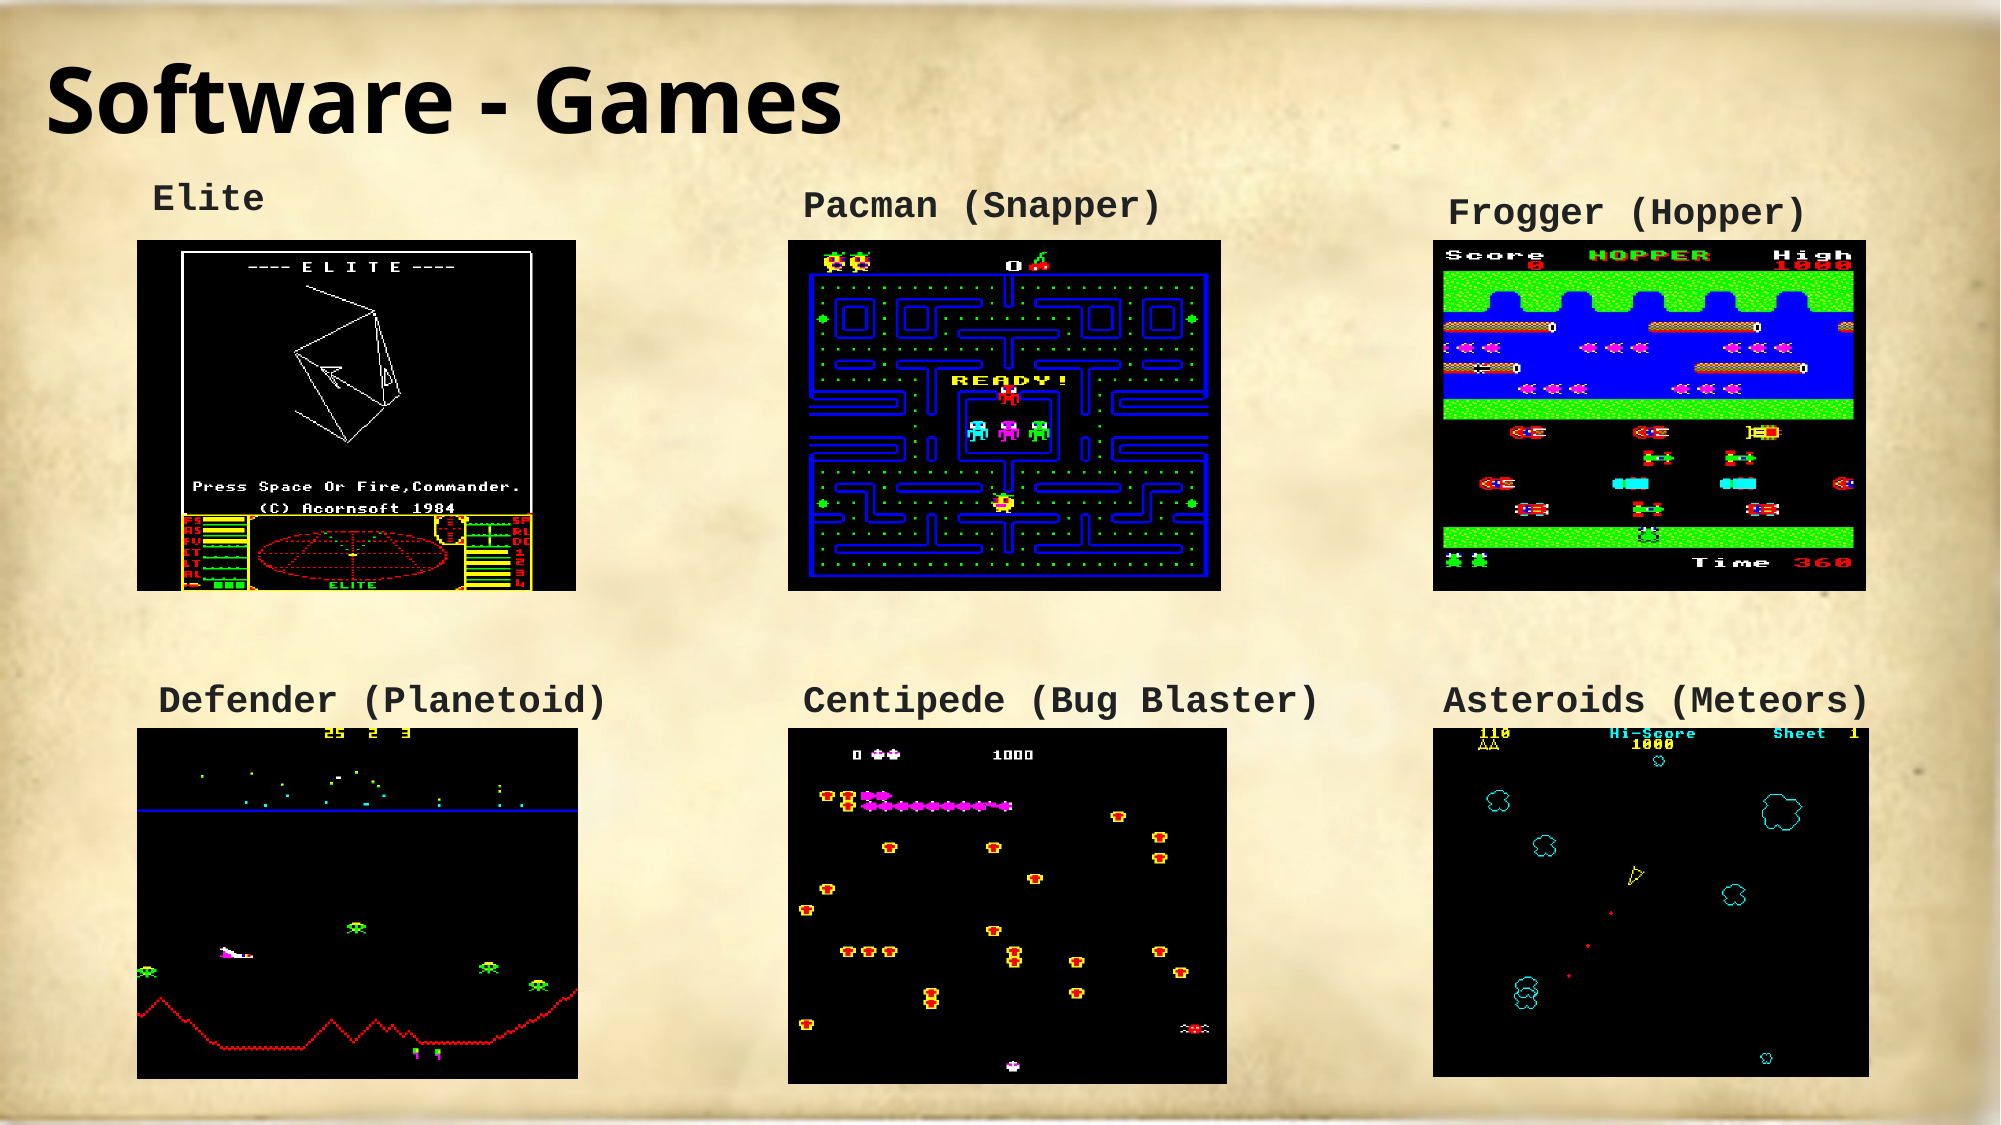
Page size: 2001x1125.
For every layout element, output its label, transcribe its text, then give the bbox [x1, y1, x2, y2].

text_box Centipede (Bug Blaster) [788, 667, 1363, 728]
text_box Pacman (Snapper) [788, 172, 1254, 232]
title Software - Games [30, 41, 1744, 166]
text_box Asteroids (Meteors) [1428, 667, 1970, 728]
picture [0, 0, 2001, 1125]
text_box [137, 240, 1866, 591]
text_box Frogger (Hopper) [1433, 179, 1955, 239]
text_box Elite [137, 165, 521, 225]
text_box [137, 728, 1869, 1084]
text_box Defender (Planetoid) [143, 667, 685, 728]
